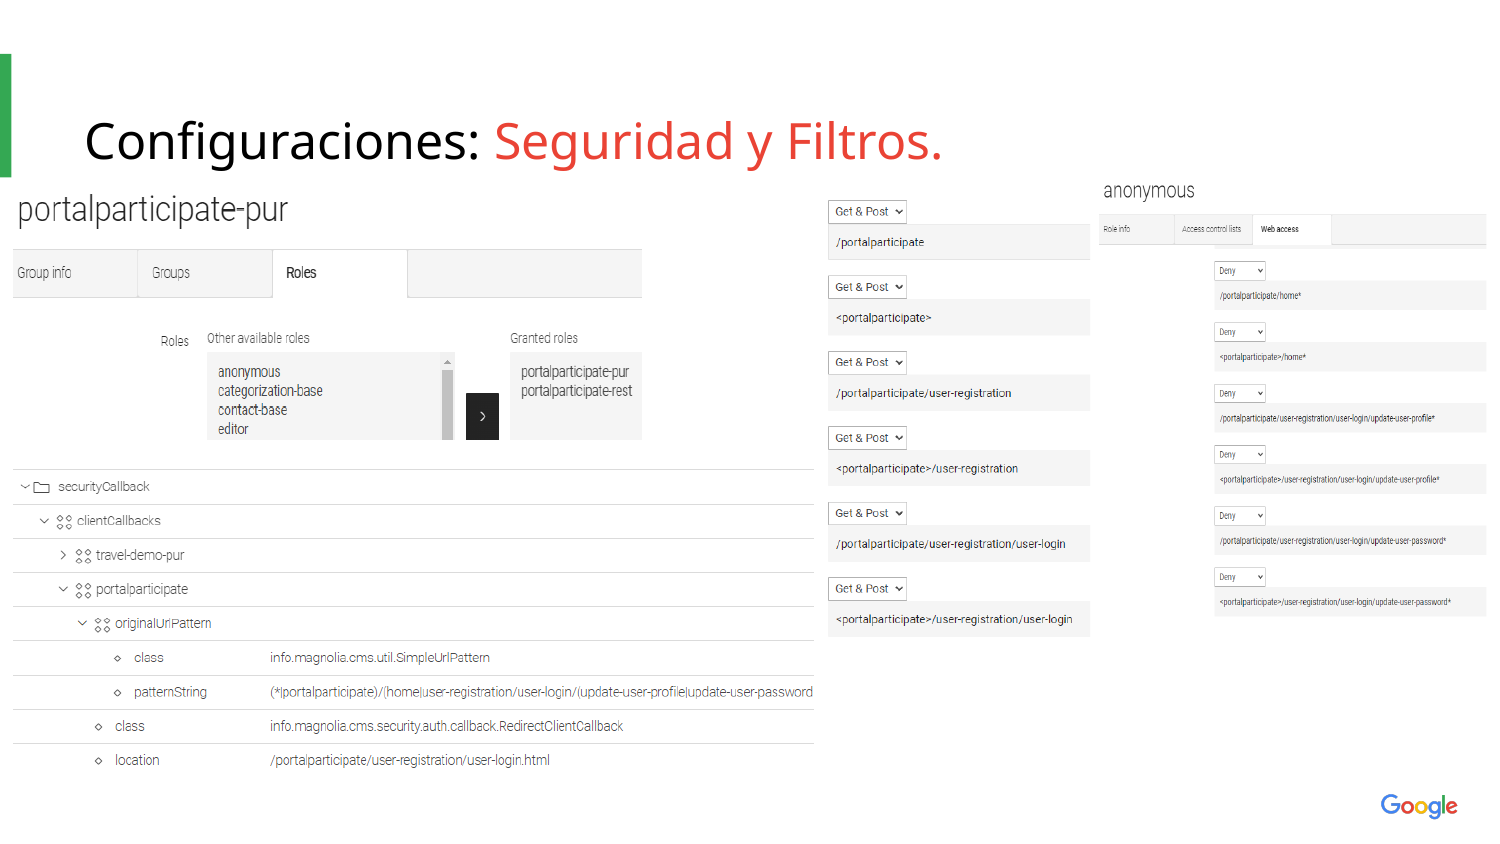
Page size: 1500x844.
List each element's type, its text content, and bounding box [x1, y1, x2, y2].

picture [13, 194, 642, 440]
picture [821, 194, 1091, 640]
picture [1381, 794, 1458, 820]
text_box Configuraciones: Seguridad y Filtros. [84, 85, 1234, 185]
picture [13, 466, 814, 774]
picture [1098, 176, 1487, 622]
